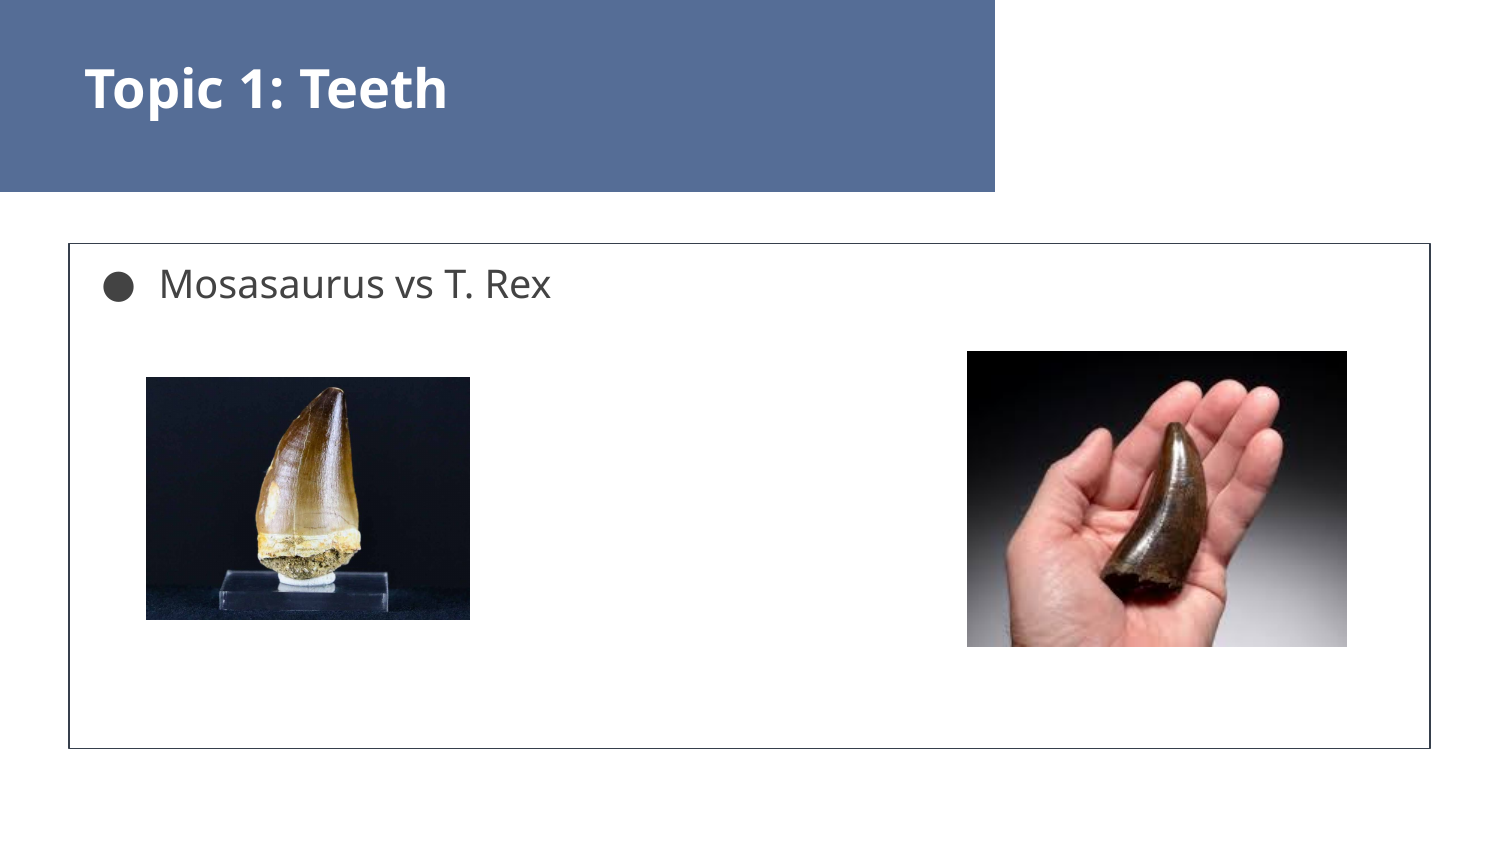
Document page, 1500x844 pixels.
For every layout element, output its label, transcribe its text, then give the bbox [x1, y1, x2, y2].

title Topic 1: Teeth [69, 39, 824, 211]
picture [146, 377, 471, 621]
text_box Mosasaurus vs T. Rex [68, 243, 1431, 749]
picture [967, 350, 1347, 647]
text_box [0, 0, 995, 192]
